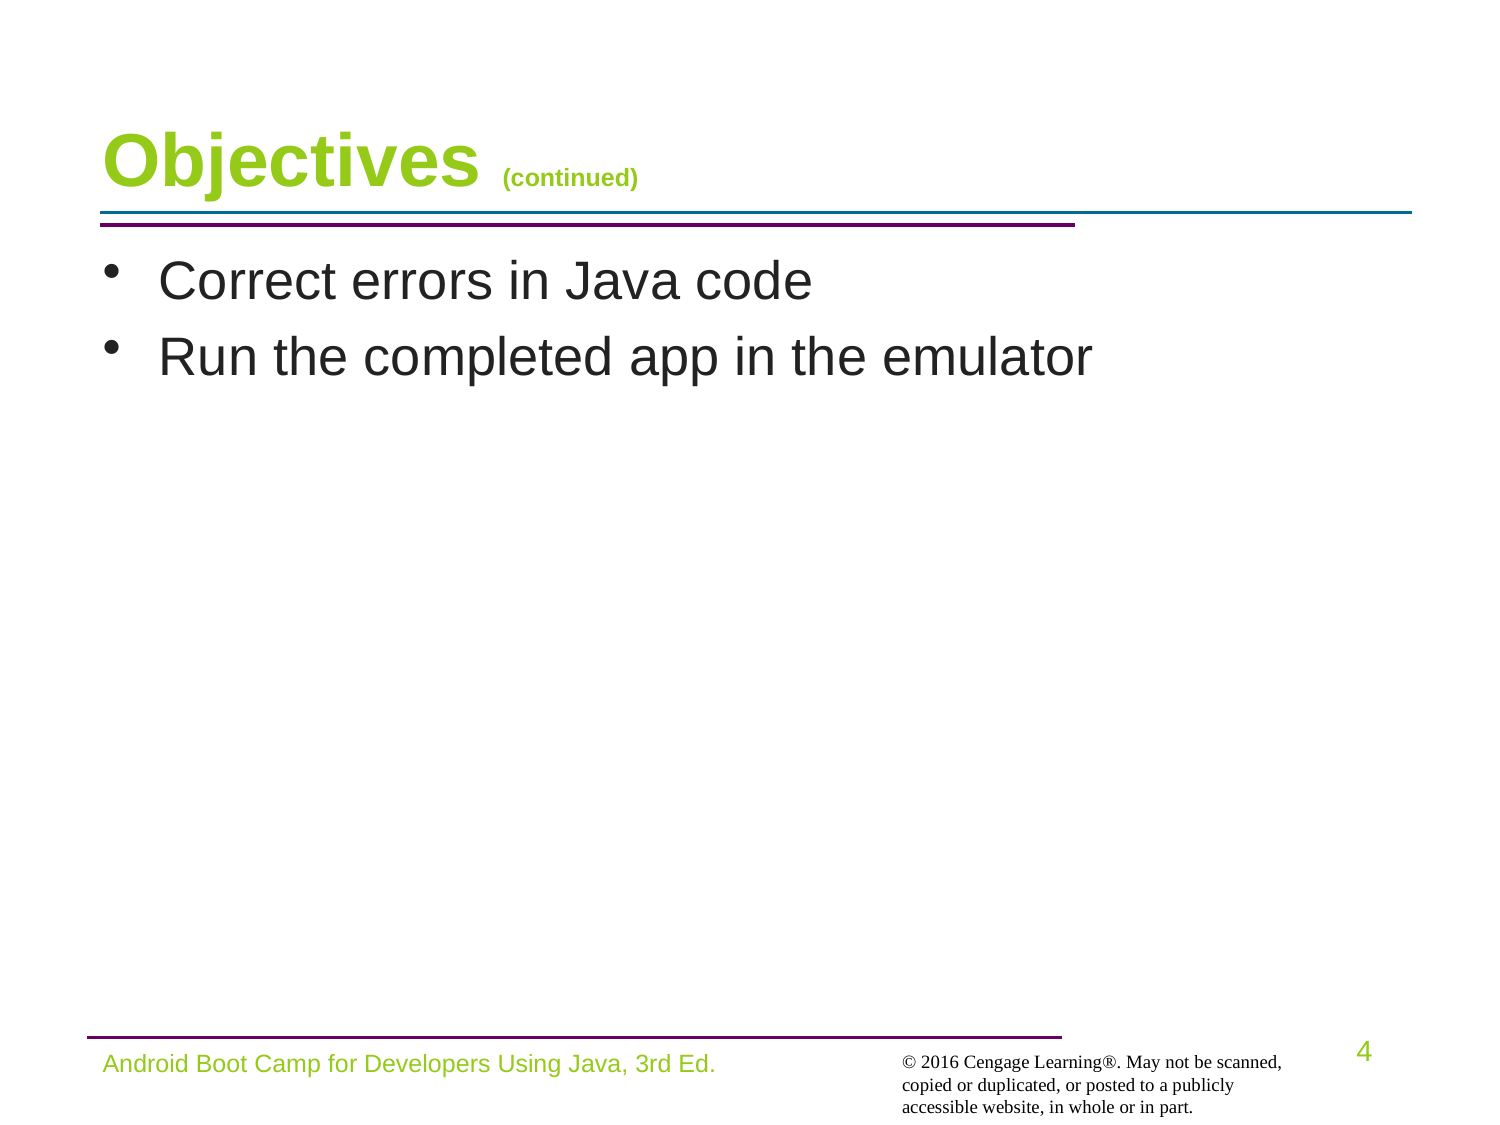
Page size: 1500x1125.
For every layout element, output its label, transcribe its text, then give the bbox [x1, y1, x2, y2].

footer Android Boot Camp for Developers Using Java, 3rd Ed. [87, 1025, 988, 1100]
title Objectives (continued) [87, 62, 1413, 237]
list Correct errors in Java code Run the completed app in the emulator [87, 237, 1413, 988]
slide_number 4 [1074, 1025, 1388, 1100]
